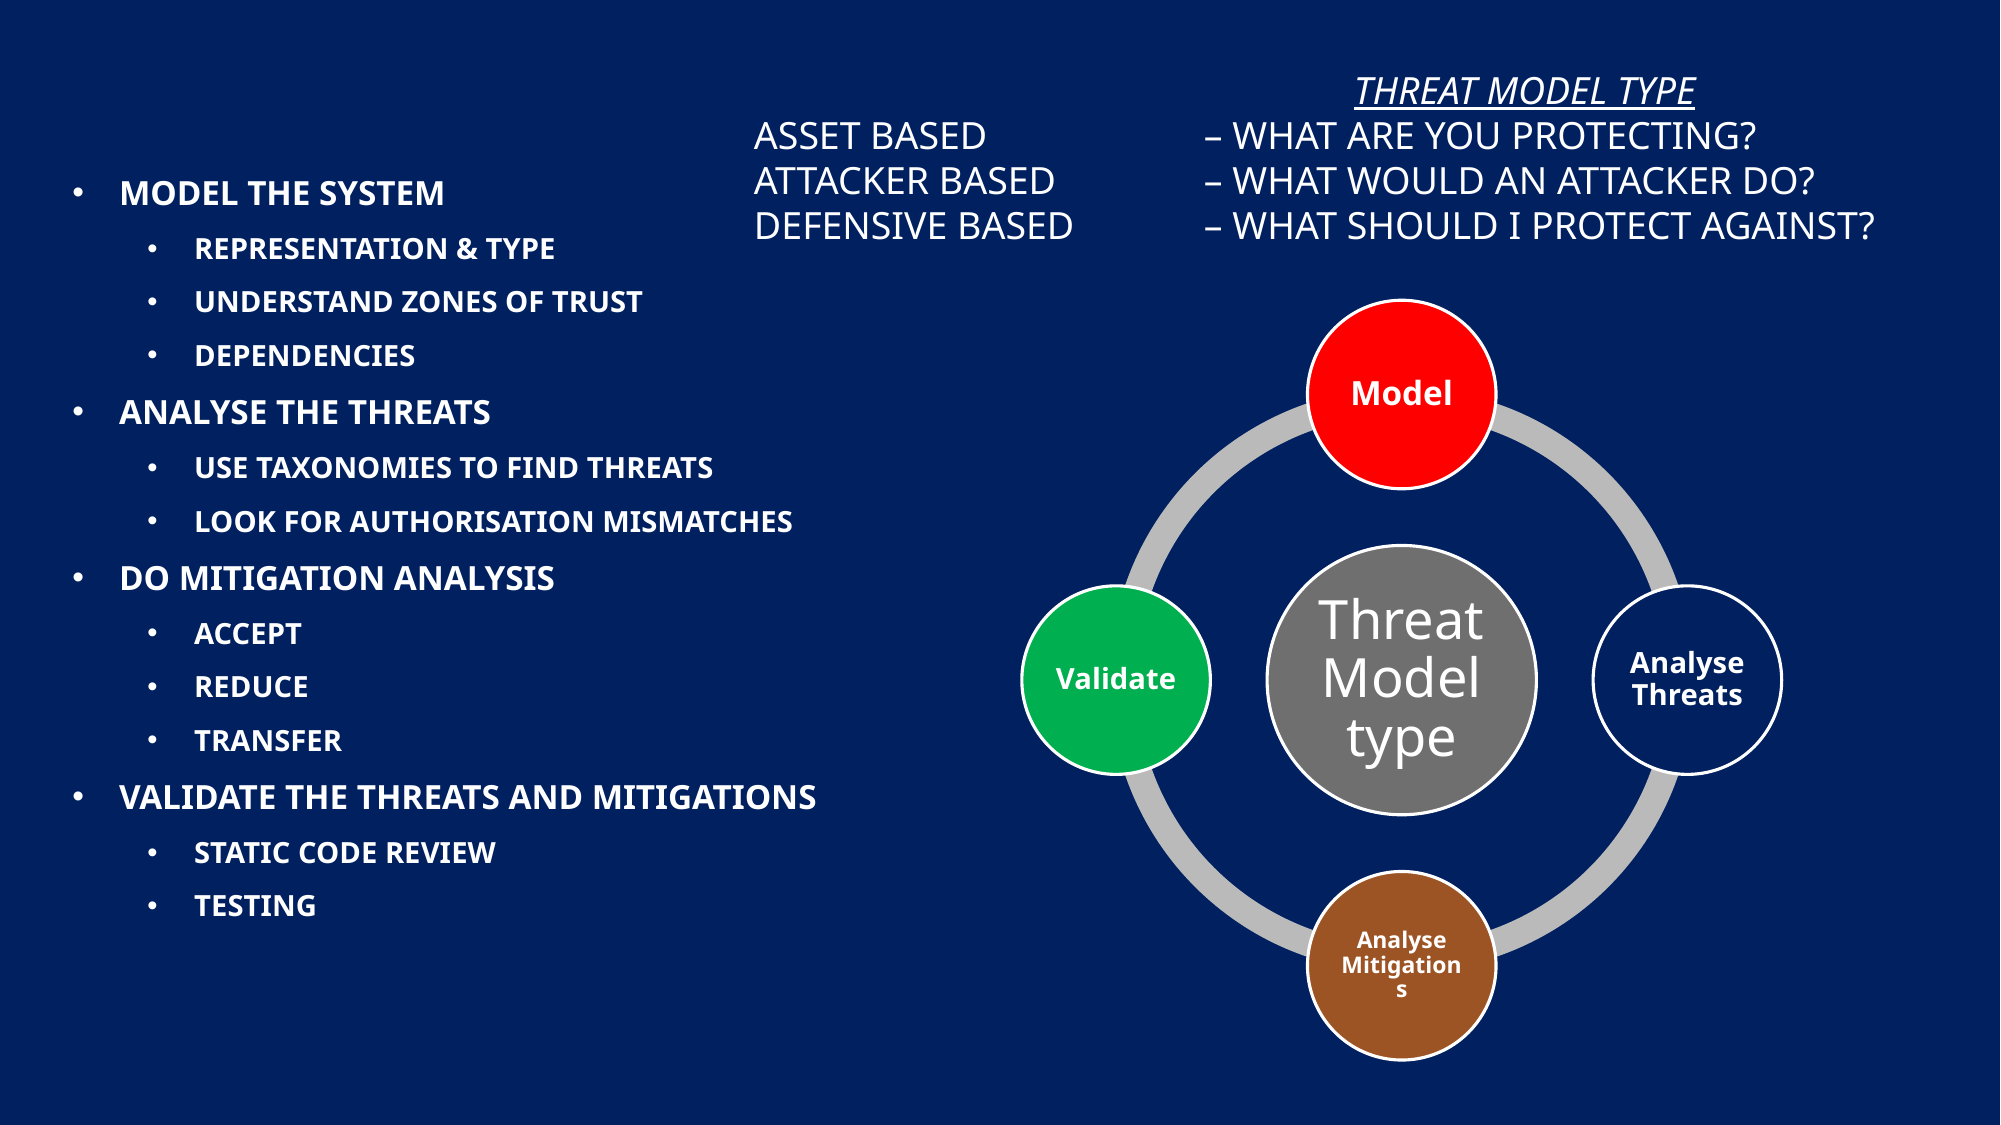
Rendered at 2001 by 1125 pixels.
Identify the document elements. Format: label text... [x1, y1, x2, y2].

list Model the system Representation & type Understand Zones of trust dependencies Analyse the threats Use taxonomies to find threats Look for authorisation mismatches Do Mitigation analysis Accept Reduce transfer Validate the threats and mitigations Static code review testing [57, 58, 963, 1096]
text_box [872, 299, 1932, 1061]
title Threat Model type Asset Based – What are you protecting? Attacker Based – What would an attacker do? Defensive Based – What should I protect against? [963, 58, 1907, 299]
